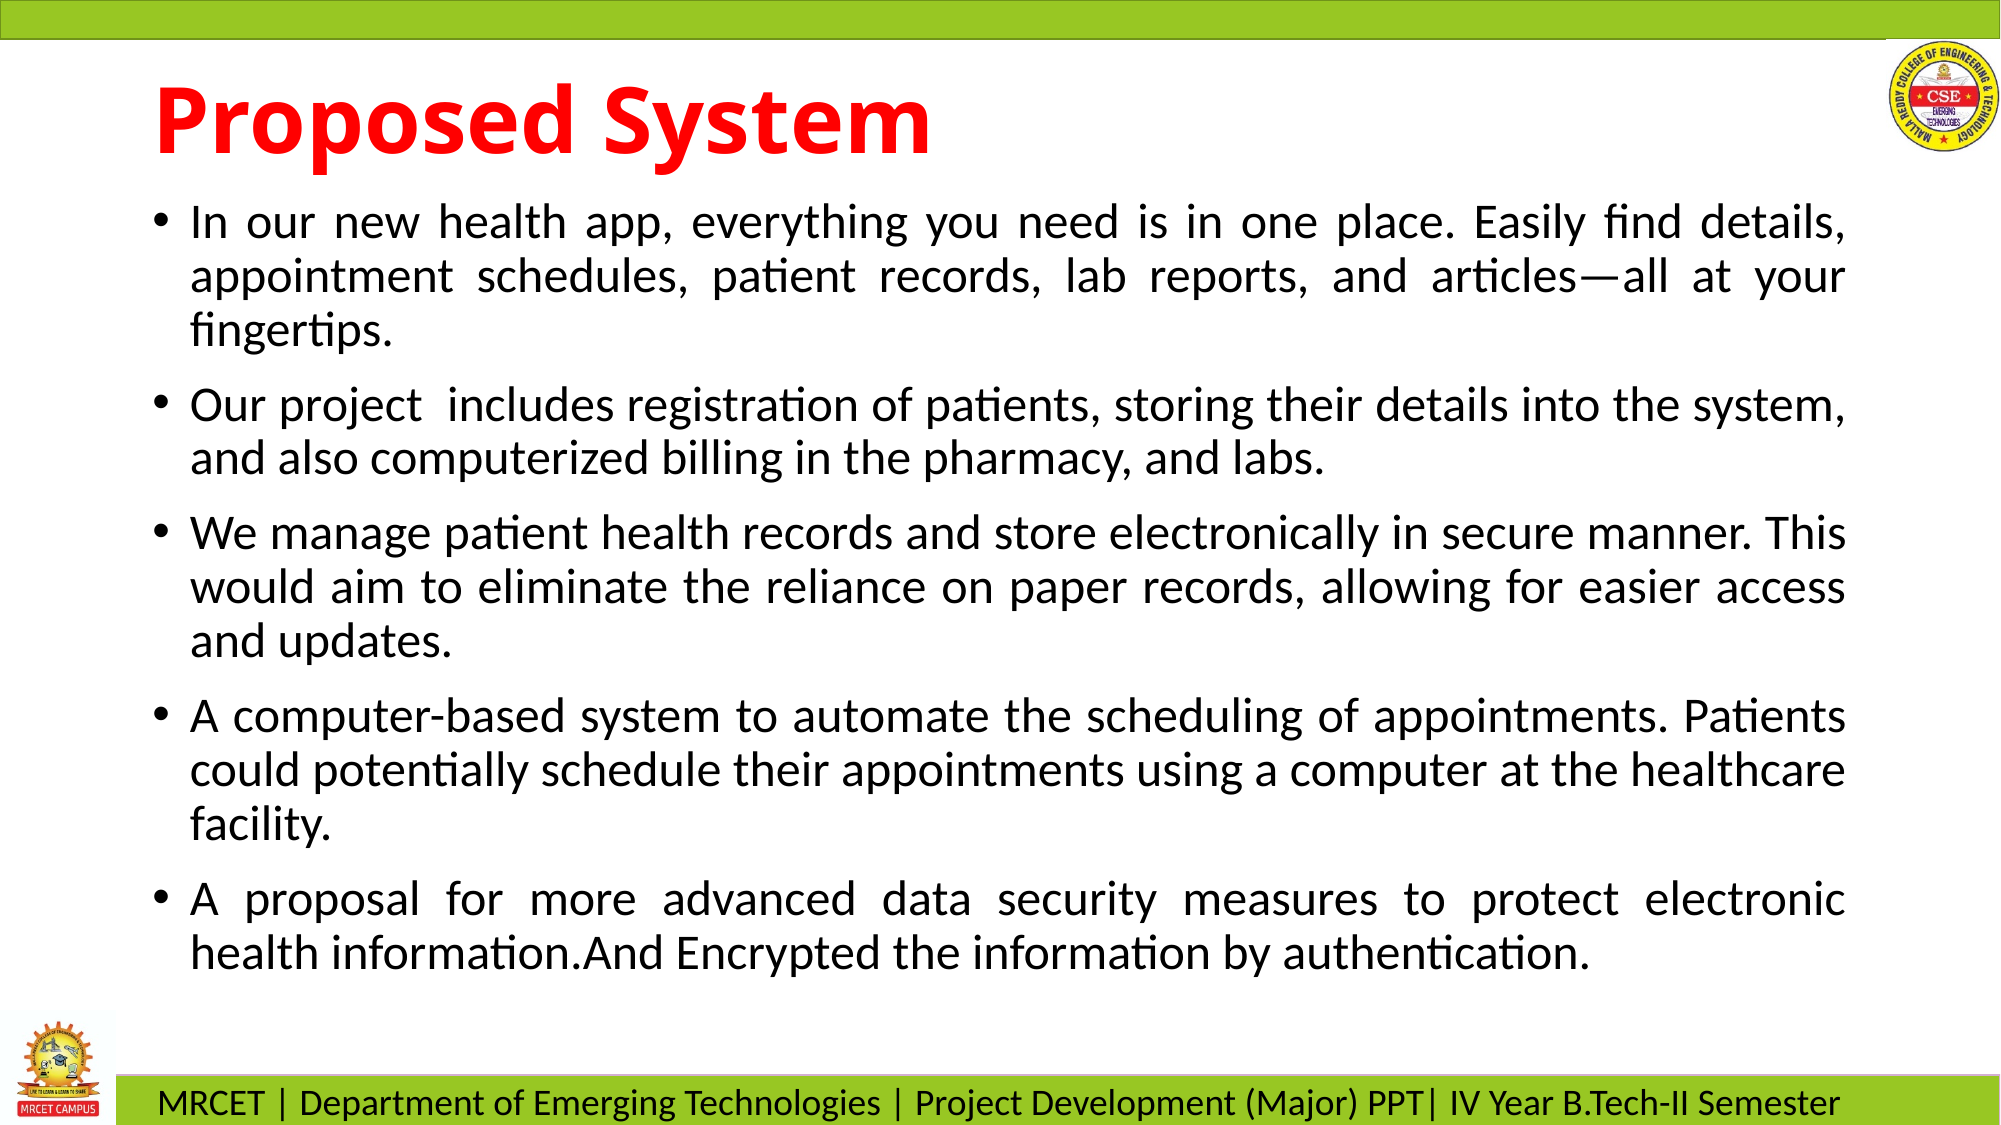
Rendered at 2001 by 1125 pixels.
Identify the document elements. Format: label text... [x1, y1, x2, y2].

title Proposed System [137, 59, 1863, 187]
list In our new health app, everything you need is in one place. Easily find details, appointment schedules, patient records, lab reports, and articles—all at your fingertips. Our project includes registration of patients, storing their details into the system, and also computerized billing in the pharmacy, and labs. We manage patient health records and store electronically in secure manner. This would aim to eliminate the reliance on paper records, allowing for easier access and updates. A computer-based system to automate the scheduling of appointments. Patients could potentially schedule their appointments using a computer at the healthcare facility. A proposal for more advanced data security measures to protect electronic health information.And Encrypted the information by authentication. [137, 187, 1863, 1014]
picture [0, 1010, 116, 1125]
picture [1886, 39, 2000, 154]
